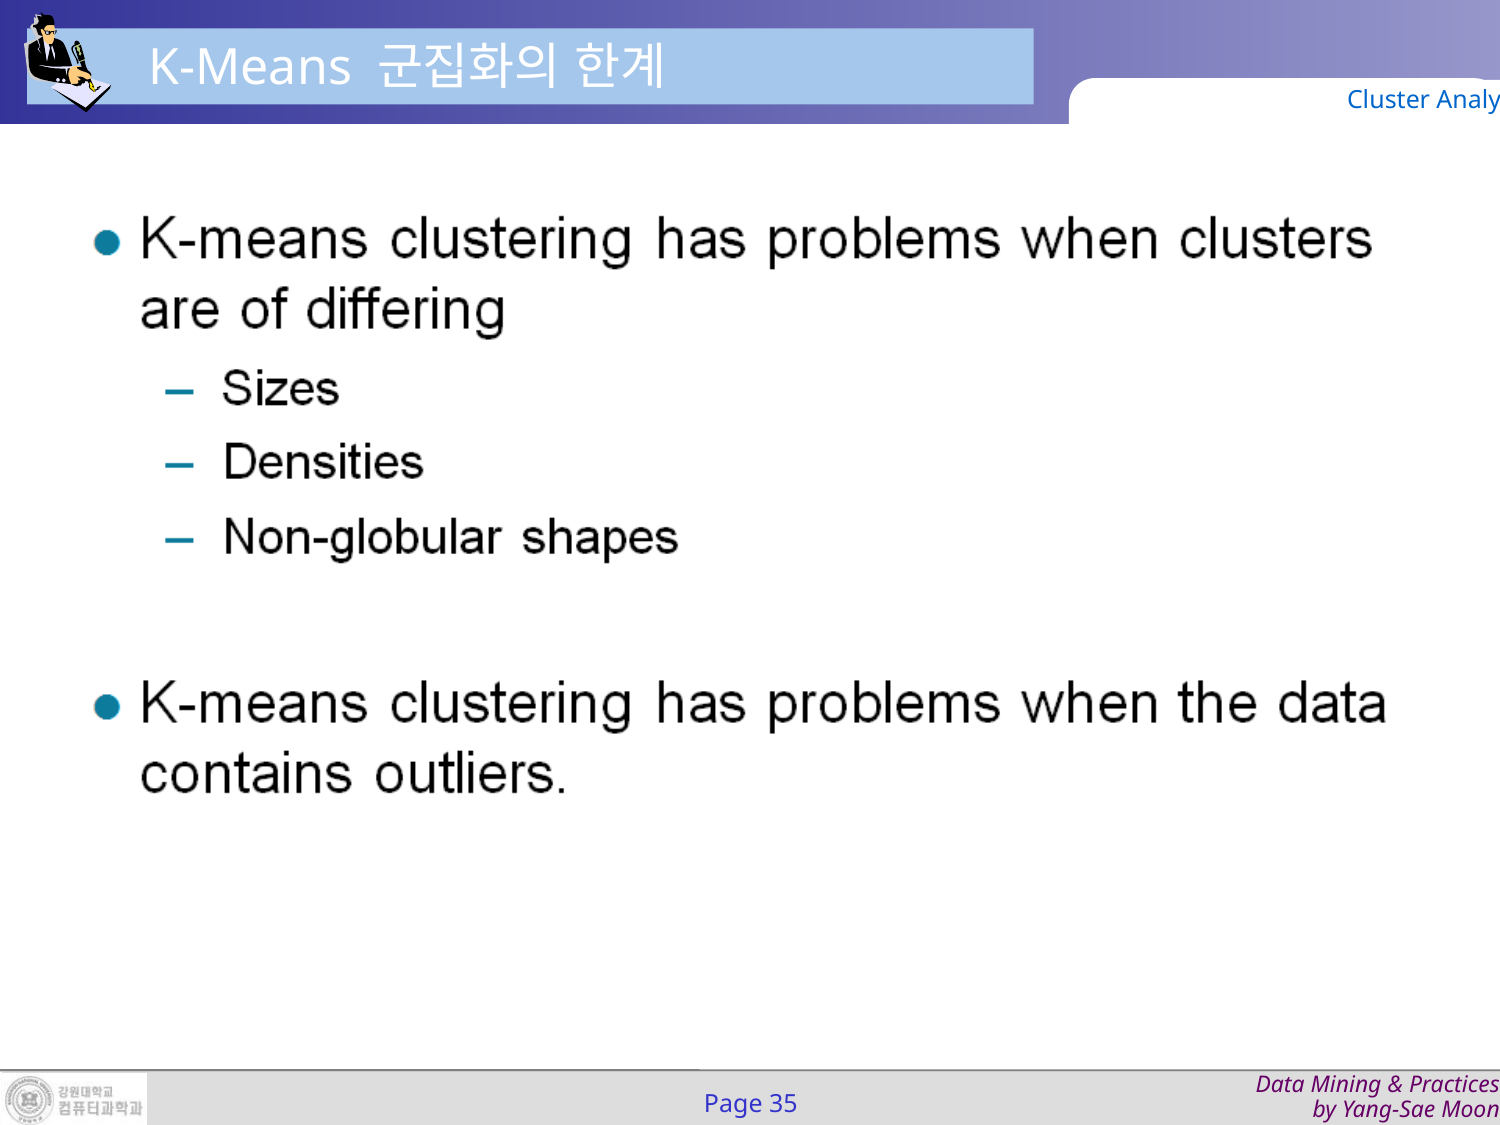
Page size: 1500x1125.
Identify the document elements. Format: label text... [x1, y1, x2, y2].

picture [2, 1073, 147, 1125]
text_box Cluster Analysis [1245, 78, 1500, 120]
text_box K-Means 군집화의 한계 [133, 26, 1093, 102]
picture [63, 196, 1436, 813]
slide_number Page 35 [682, 1079, 819, 1124]
